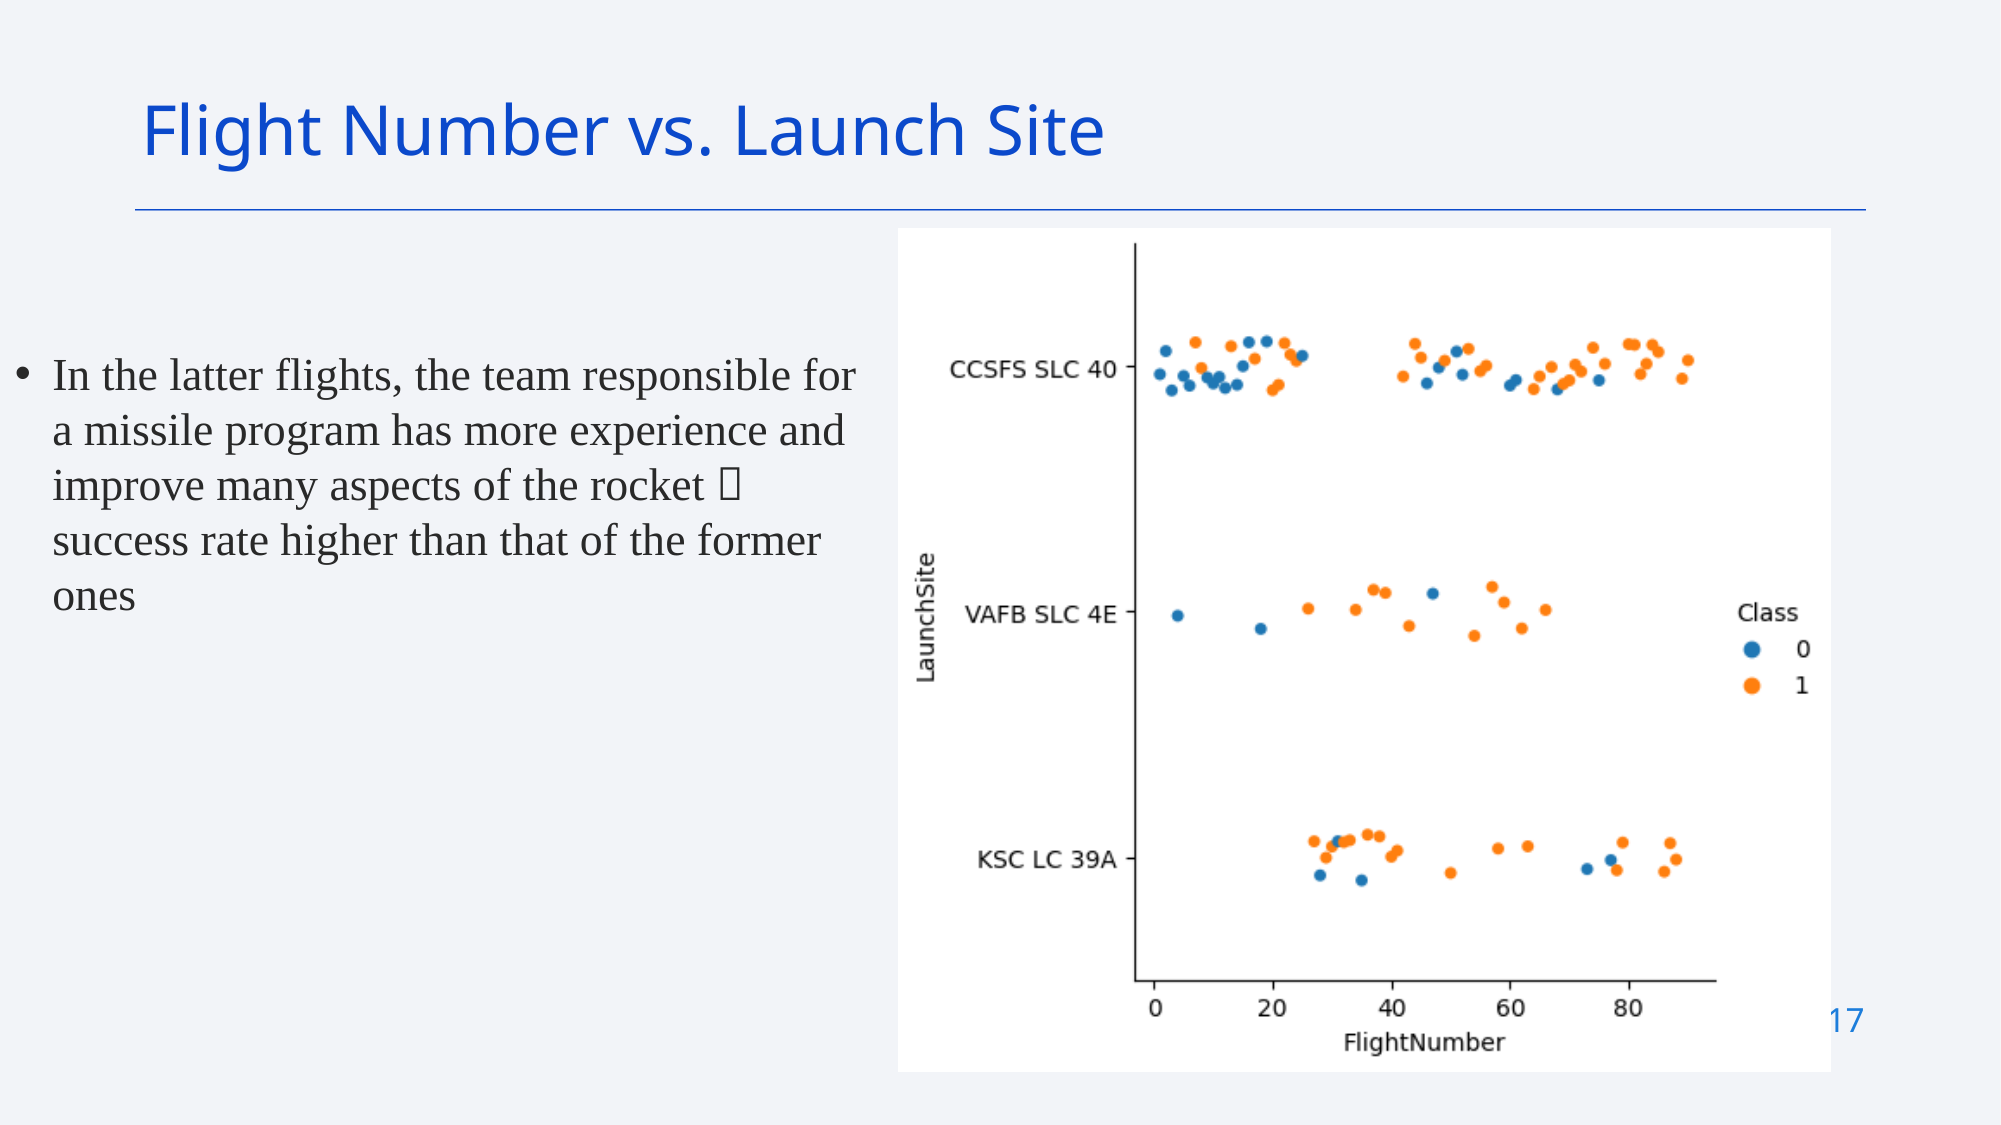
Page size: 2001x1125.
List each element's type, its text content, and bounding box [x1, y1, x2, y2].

list In the latter flights, the team responsible for a missile program has more experience and improve many aspects of the rocket  success rate higher than that of the former ones [0, 337, 872, 963]
picture [0, 0, 2001, 1125]
text_box Flight Number vs. Launch Site [126, 88, 1852, 179]
slide_number 17 [1831, 988, 1880, 1055]
